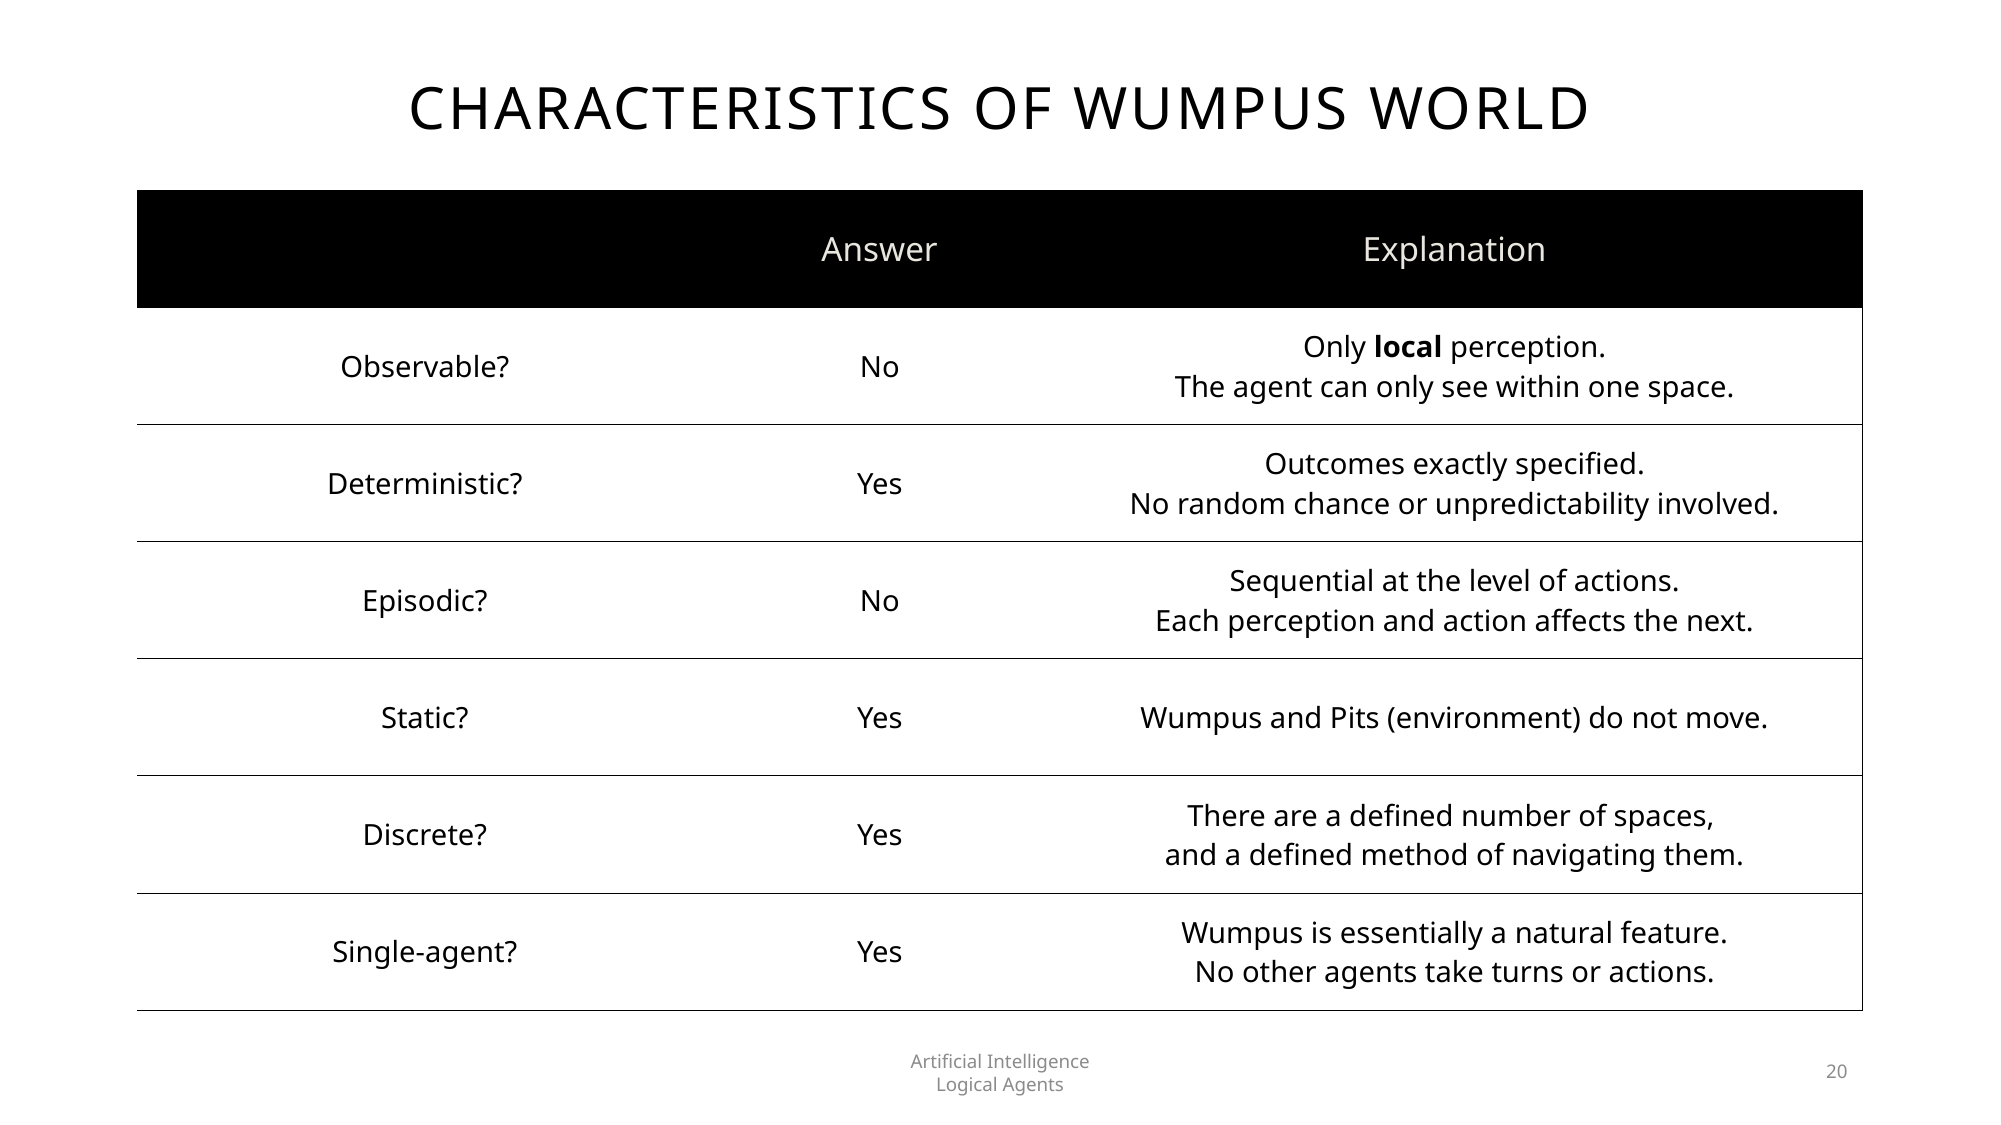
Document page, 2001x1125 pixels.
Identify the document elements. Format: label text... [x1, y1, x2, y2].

table_header Answer [712, 191, 1047, 307]
table_cell Sequential at the level of actions. Each perception and action affects the next. [1047, 542, 1862, 658]
table_cell Yes [712, 425, 1047, 541]
table_cell Static? [137, 659, 712, 775]
table_cell Yes [712, 894, 1047, 1010]
table_cell Episodic? [137, 542, 712, 658]
table_cell There are a defined number of spaces, and a defined method of navigating them. [1047, 776, 1862, 893]
footer Artificial Intelligence Logical Agents [662, 1042, 1338, 1103]
table_cell Discrete? [137, 776, 712, 893]
table_header ​ [138, 191, 712, 307]
table_cell Outcomes exactly specified. No random chance or unpredictability involved. [1047, 425, 1862, 541]
slide_number 20 [1412, 1042, 1863, 1103]
table_cell Yes [712, 659, 1047, 775]
table_cell Wumpus is essentially a natural feature. No other agents take turns or actions. [1047, 894, 1862, 1010]
table_cell Only local perception. The agent can only see within one space. [1047, 308, 1862, 424]
table_cell Yes [712, 776, 1047, 893]
table_cell No [712, 542, 1047, 658]
table_header Explanation [1047, 191, 1862, 307]
table_cell Observable? [137, 308, 712, 424]
table_cell Deterministic? [137, 425, 712, 541]
table_cell Single-agent? [137, 894, 712, 1010]
table_cell Wumpus and Pits (environment) do not move. [1047, 659, 1862, 775]
table_cell No [712, 308, 1047, 424]
title Characteristics of Wumpus World [137, 59, 1863, 161]
